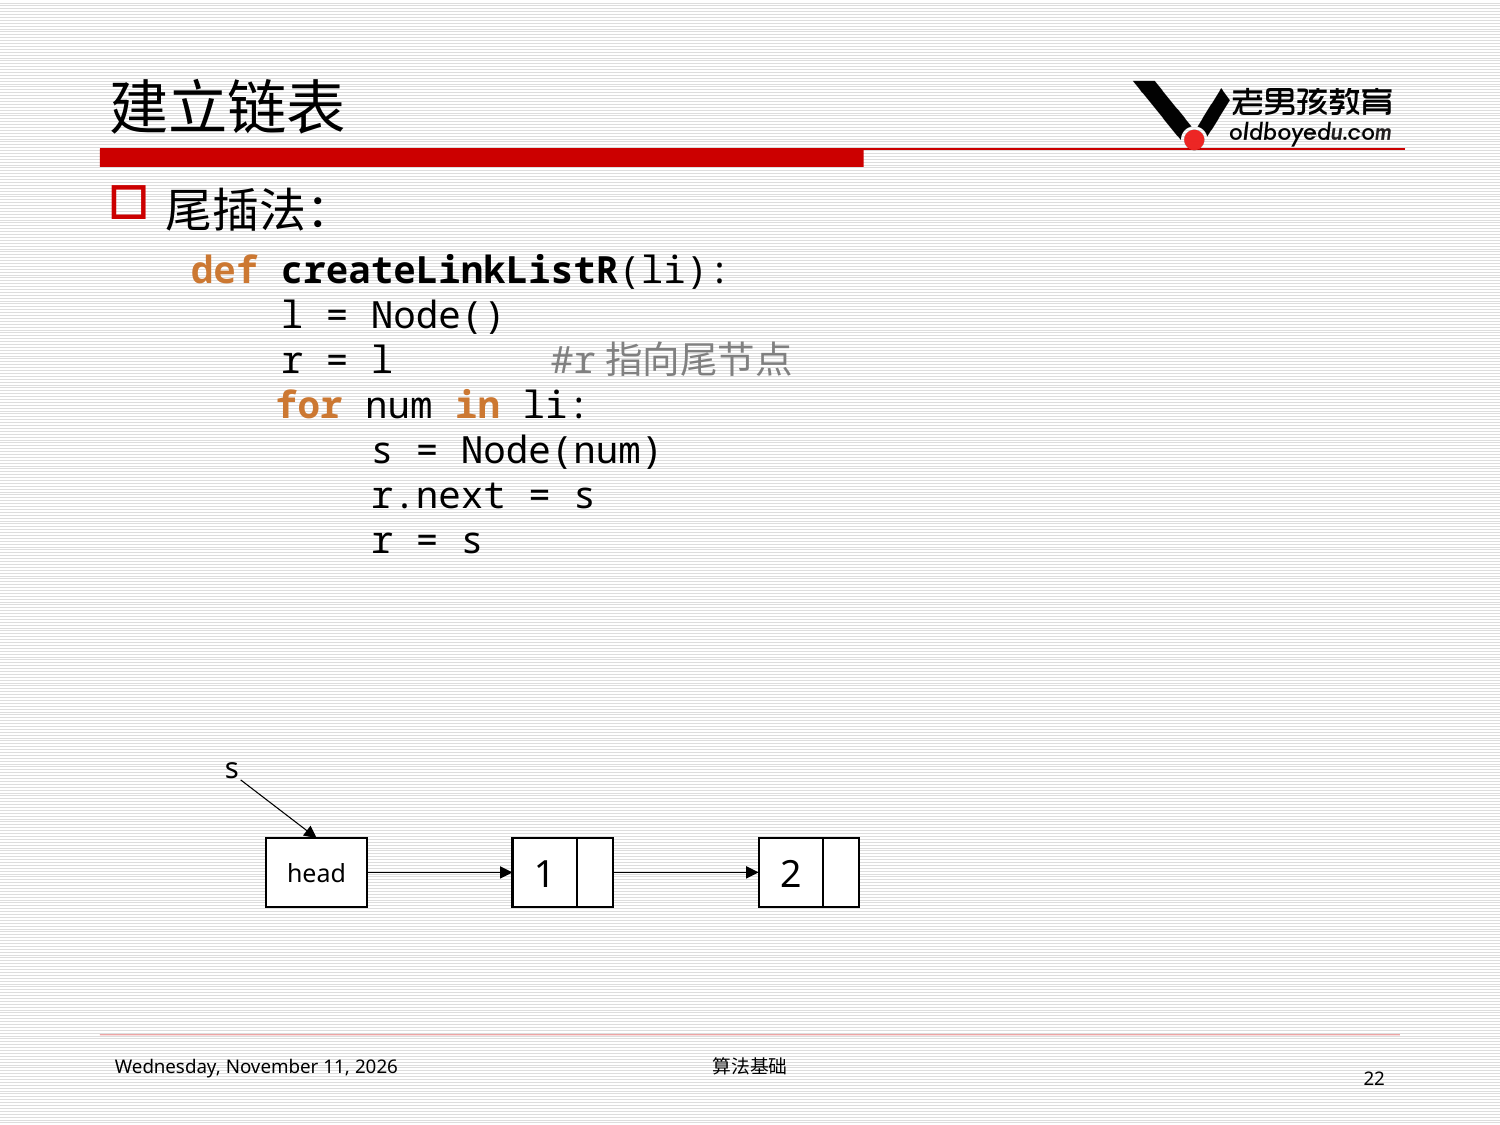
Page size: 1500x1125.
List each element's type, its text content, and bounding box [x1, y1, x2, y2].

slide_number 22 [1074, 1058, 1400, 1103]
list 尾插法： [92, 172, 1406, 569]
text_box head [265, 837, 368, 908]
text_box def createLinkListR(li): l = Node() r = l #r指向尾节点 for num in li: s = Node(num) r.next = s r = s [176, 238, 927, 569]
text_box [512, 838, 614, 907]
title 建立链表 [94, 50, 1407, 149]
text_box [758, 838, 860, 907]
footer 算法基础 [512, 1046, 988, 1103]
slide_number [99, 1046, 425, 1103]
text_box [210, 741, 317, 839]
